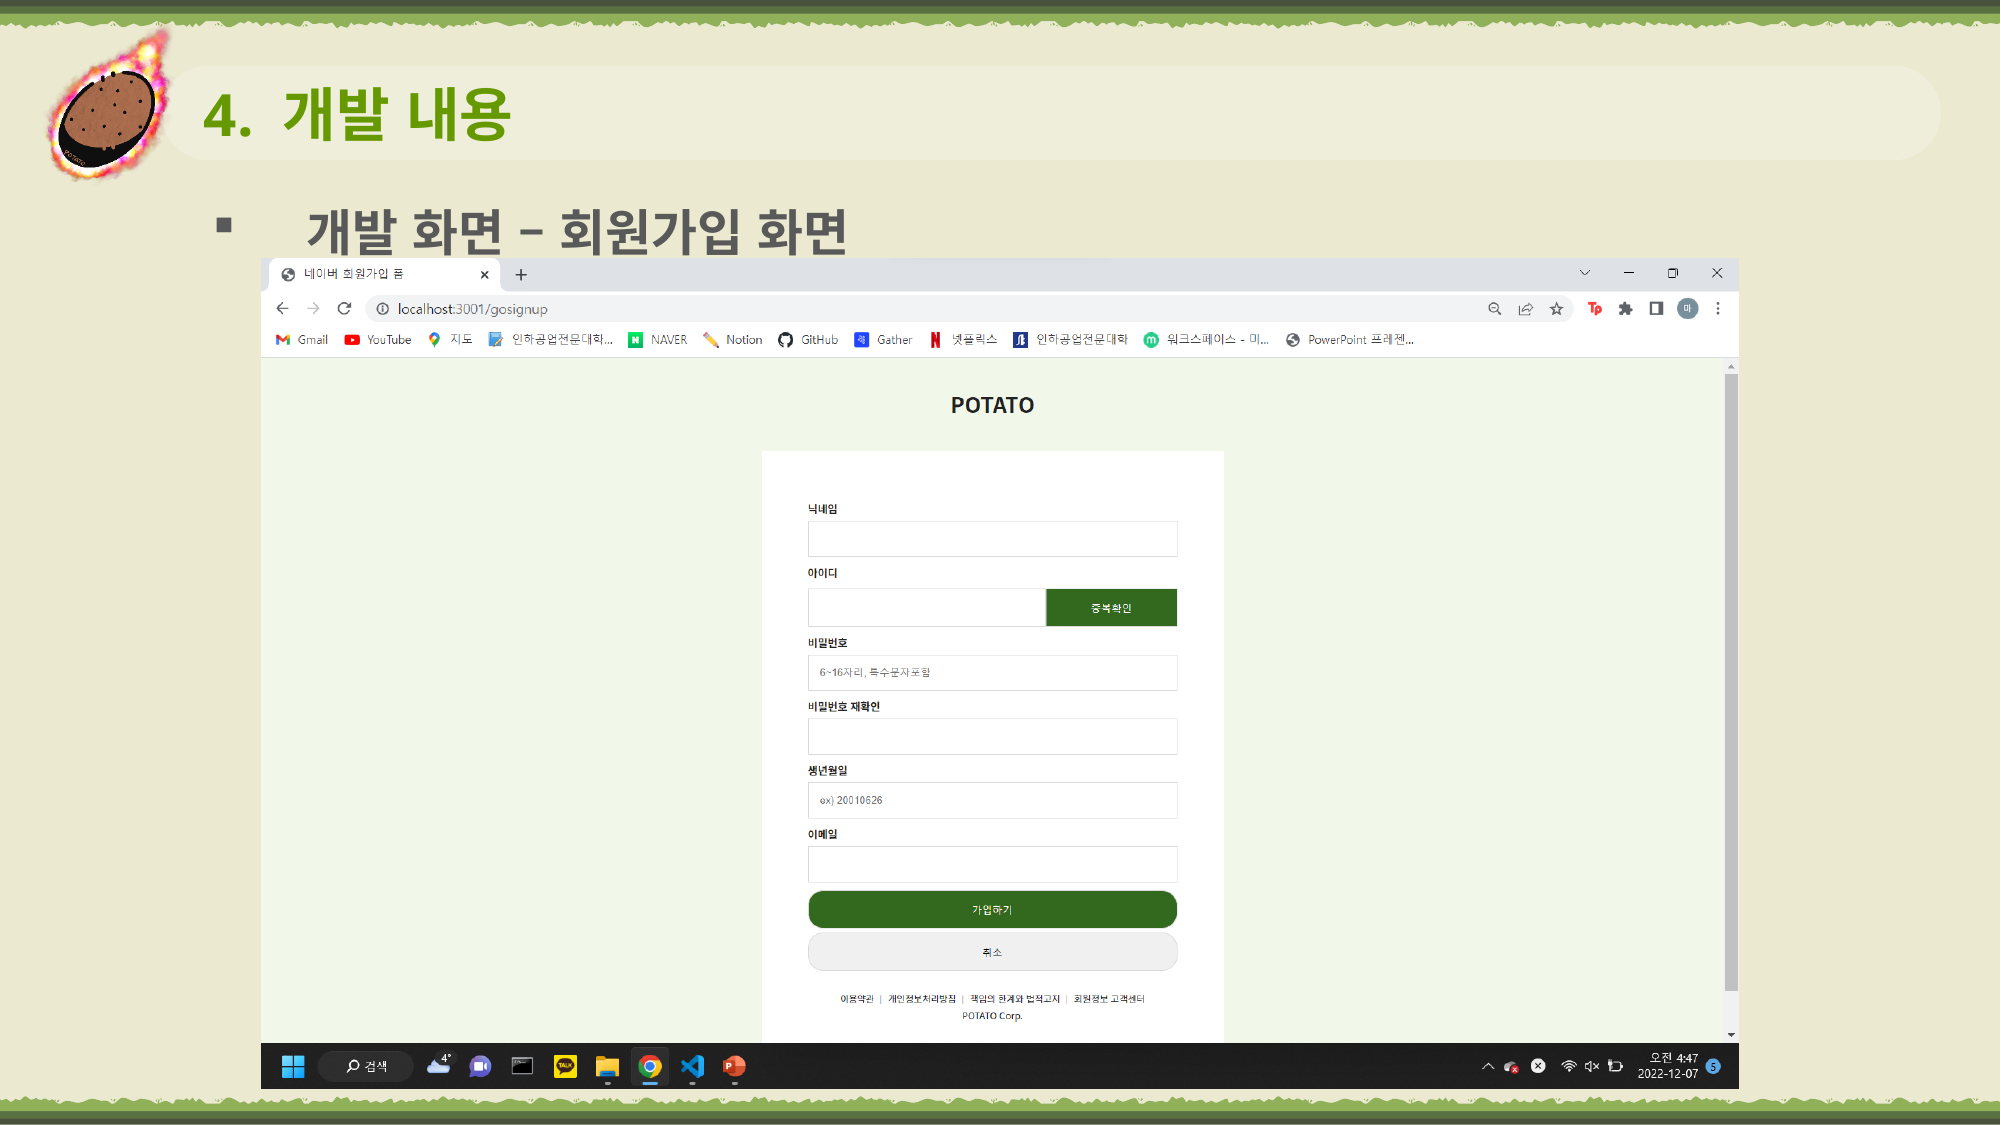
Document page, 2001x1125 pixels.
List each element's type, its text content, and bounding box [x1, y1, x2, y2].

picture [0, 13, 232, 217]
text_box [0, 1096, 2000, 1119]
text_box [0, 6, 2000, 29]
picture [261, 258, 1739, 1089]
text_box 개발 화면 – 회원가입 화면 [197, 164, 1585, 269]
text_box 4. 개발 내용 [232, 64, 1943, 162]
